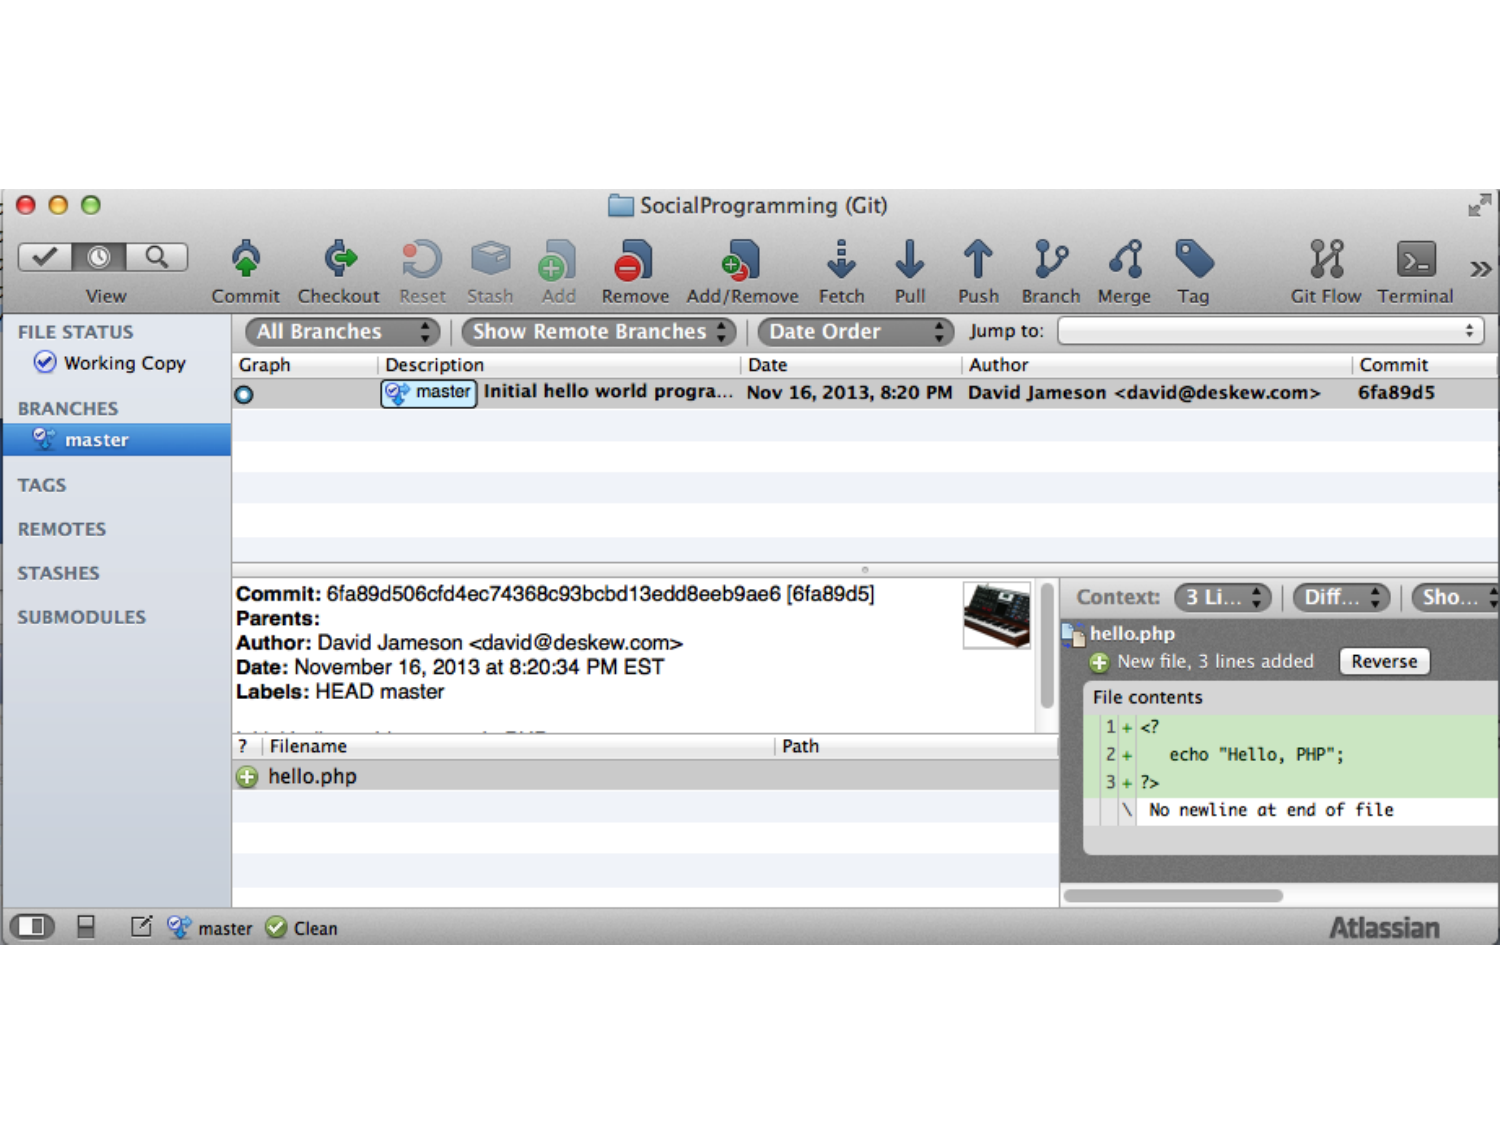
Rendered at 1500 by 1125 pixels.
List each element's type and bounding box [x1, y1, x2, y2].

picture [0, 189, 1500, 945]
